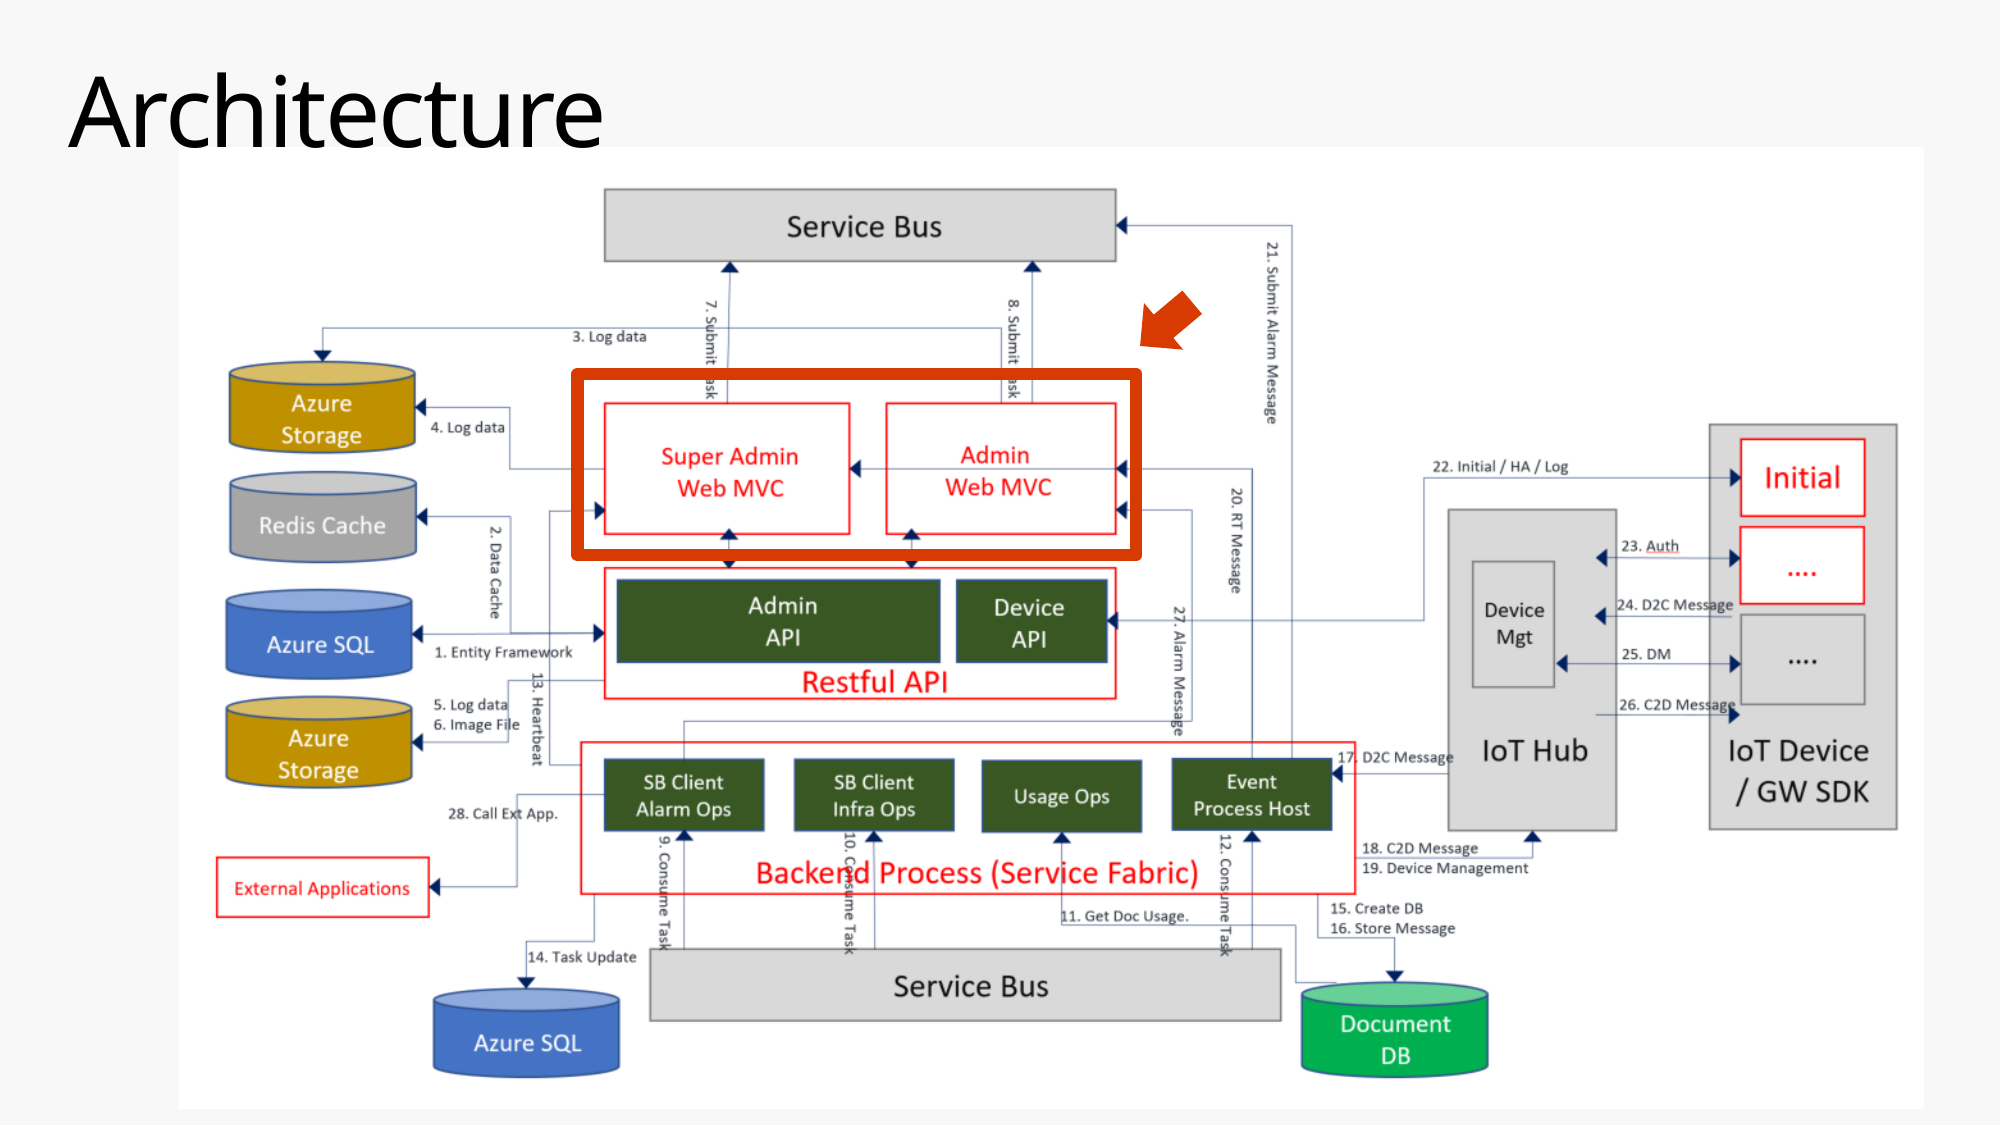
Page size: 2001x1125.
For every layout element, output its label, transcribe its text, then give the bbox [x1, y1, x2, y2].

title Architecture [44, 47, 1957, 196]
picture [178, 147, 1924, 1109]
